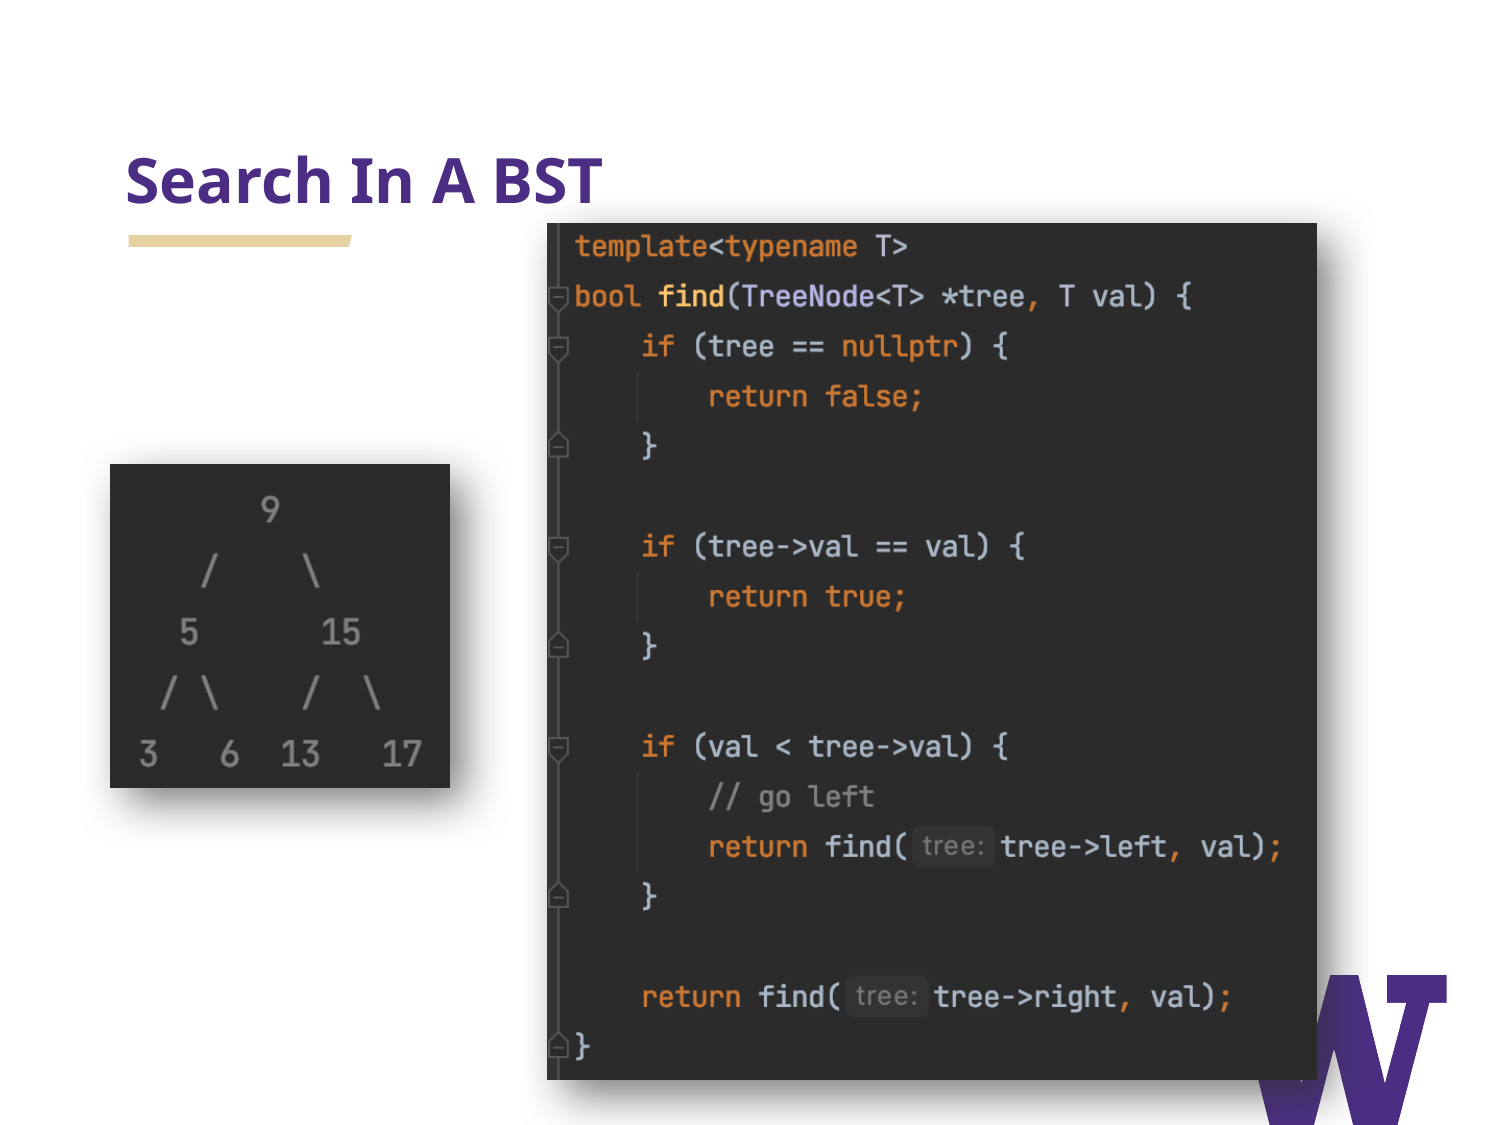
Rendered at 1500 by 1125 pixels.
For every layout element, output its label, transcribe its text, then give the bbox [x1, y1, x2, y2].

picture [128, 235, 352, 247]
title Search In A BST [110, 60, 1453, 224]
picture [109, 463, 450, 788]
picture [1221, 975, 1447, 1125]
picture [547, 223, 1317, 1081]
